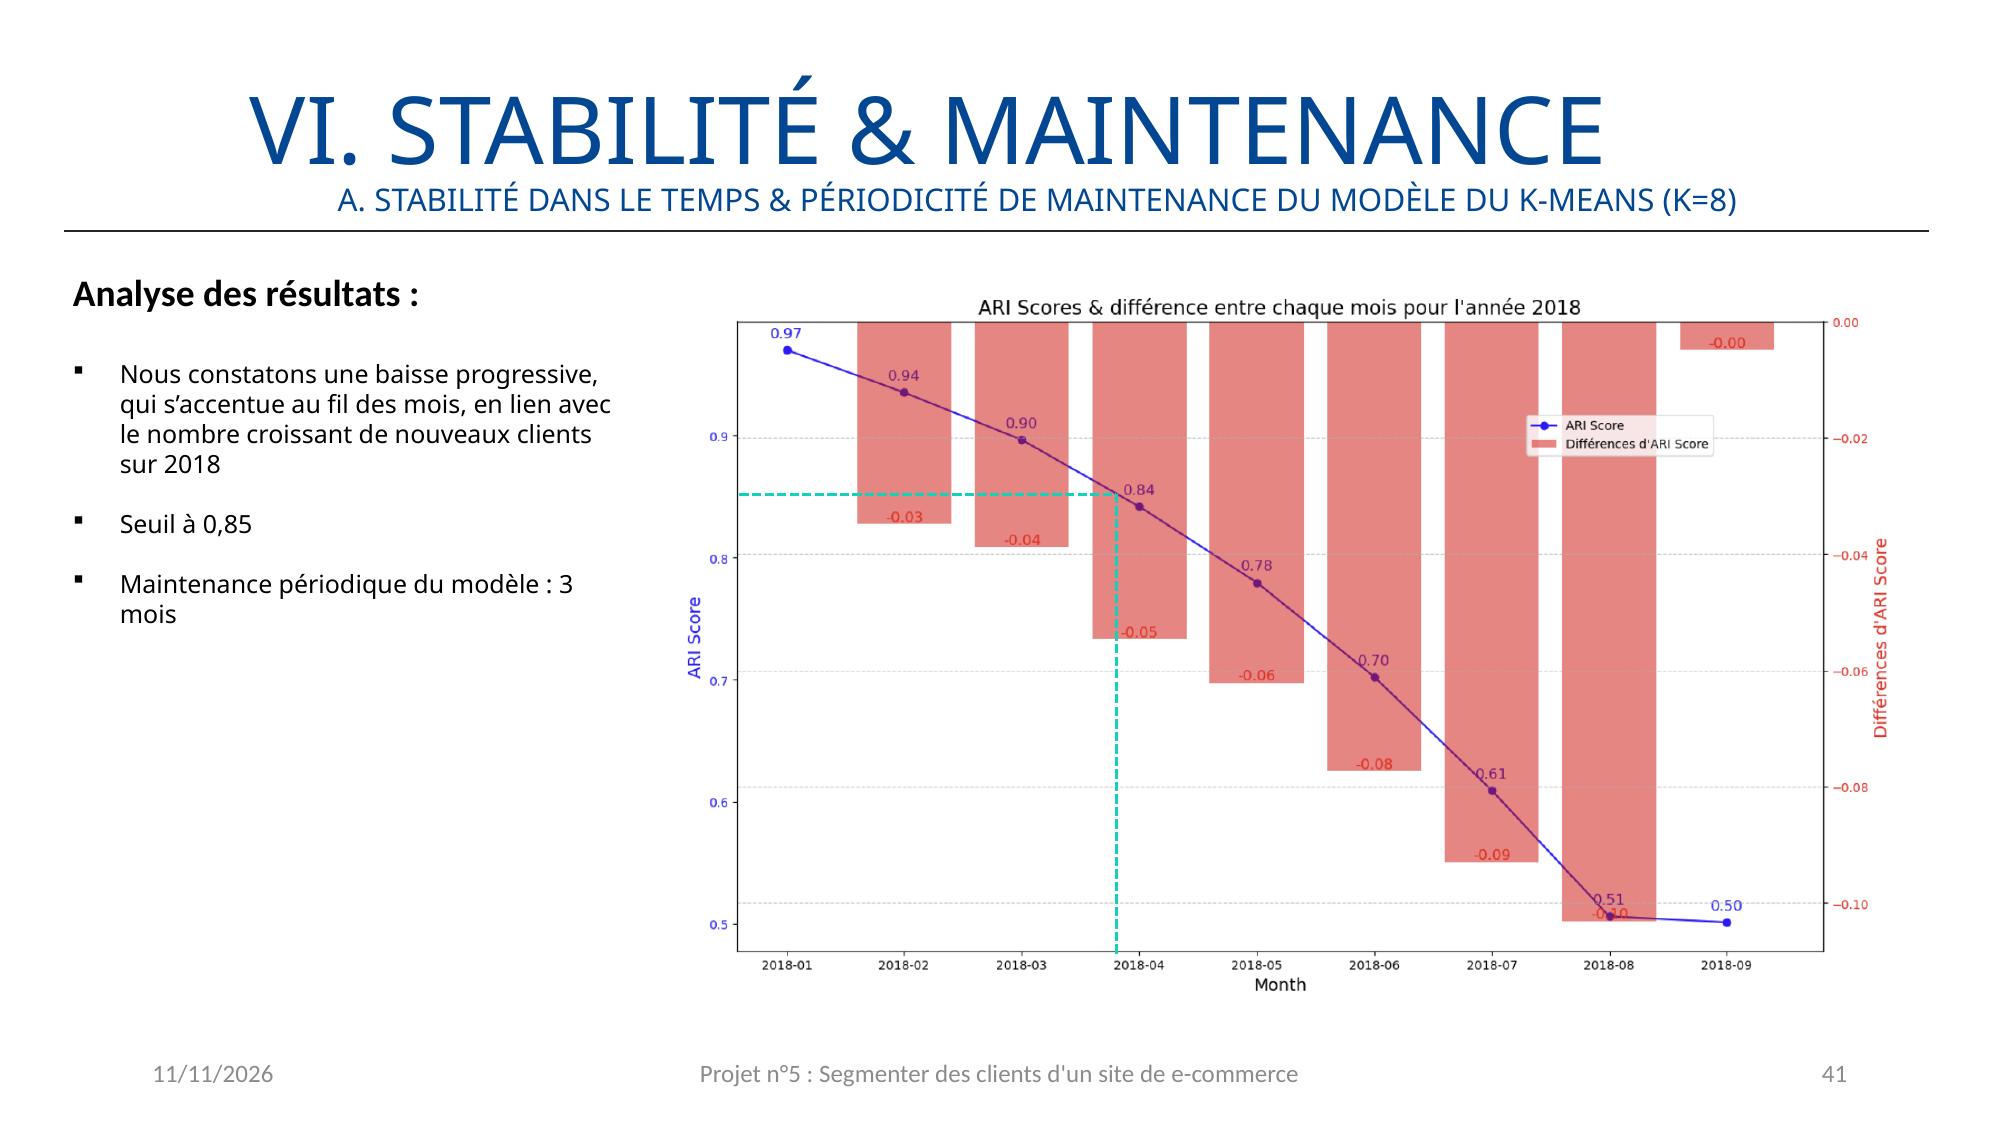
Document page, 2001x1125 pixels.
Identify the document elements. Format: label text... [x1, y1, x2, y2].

picture [681, 284, 1895, 1005]
slide_number 41 [1412, 1042, 1863, 1103]
text_box vi. Stabilité & maintenance [249, 55, 1959, 193]
footer Projet n°5 : Segmenter des clients d'un site de e-commerce [662, 1042, 1338, 1103]
text_box Analyse des résultats : Nous constatons une baisse progressive, qui s’accentue au fil des mois, en lien avec le nombre croissant de nouveaux clients sur 2018 Seuil à 0,85 Maintenance périodique du modèle : 3 mois [58, 261, 649, 756]
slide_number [137, 1042, 588, 1103]
text_box A. Stabilité dans le temps & périodicité de maintenance du modèle du k-means (k=8) [337, 171, 2000, 232]
